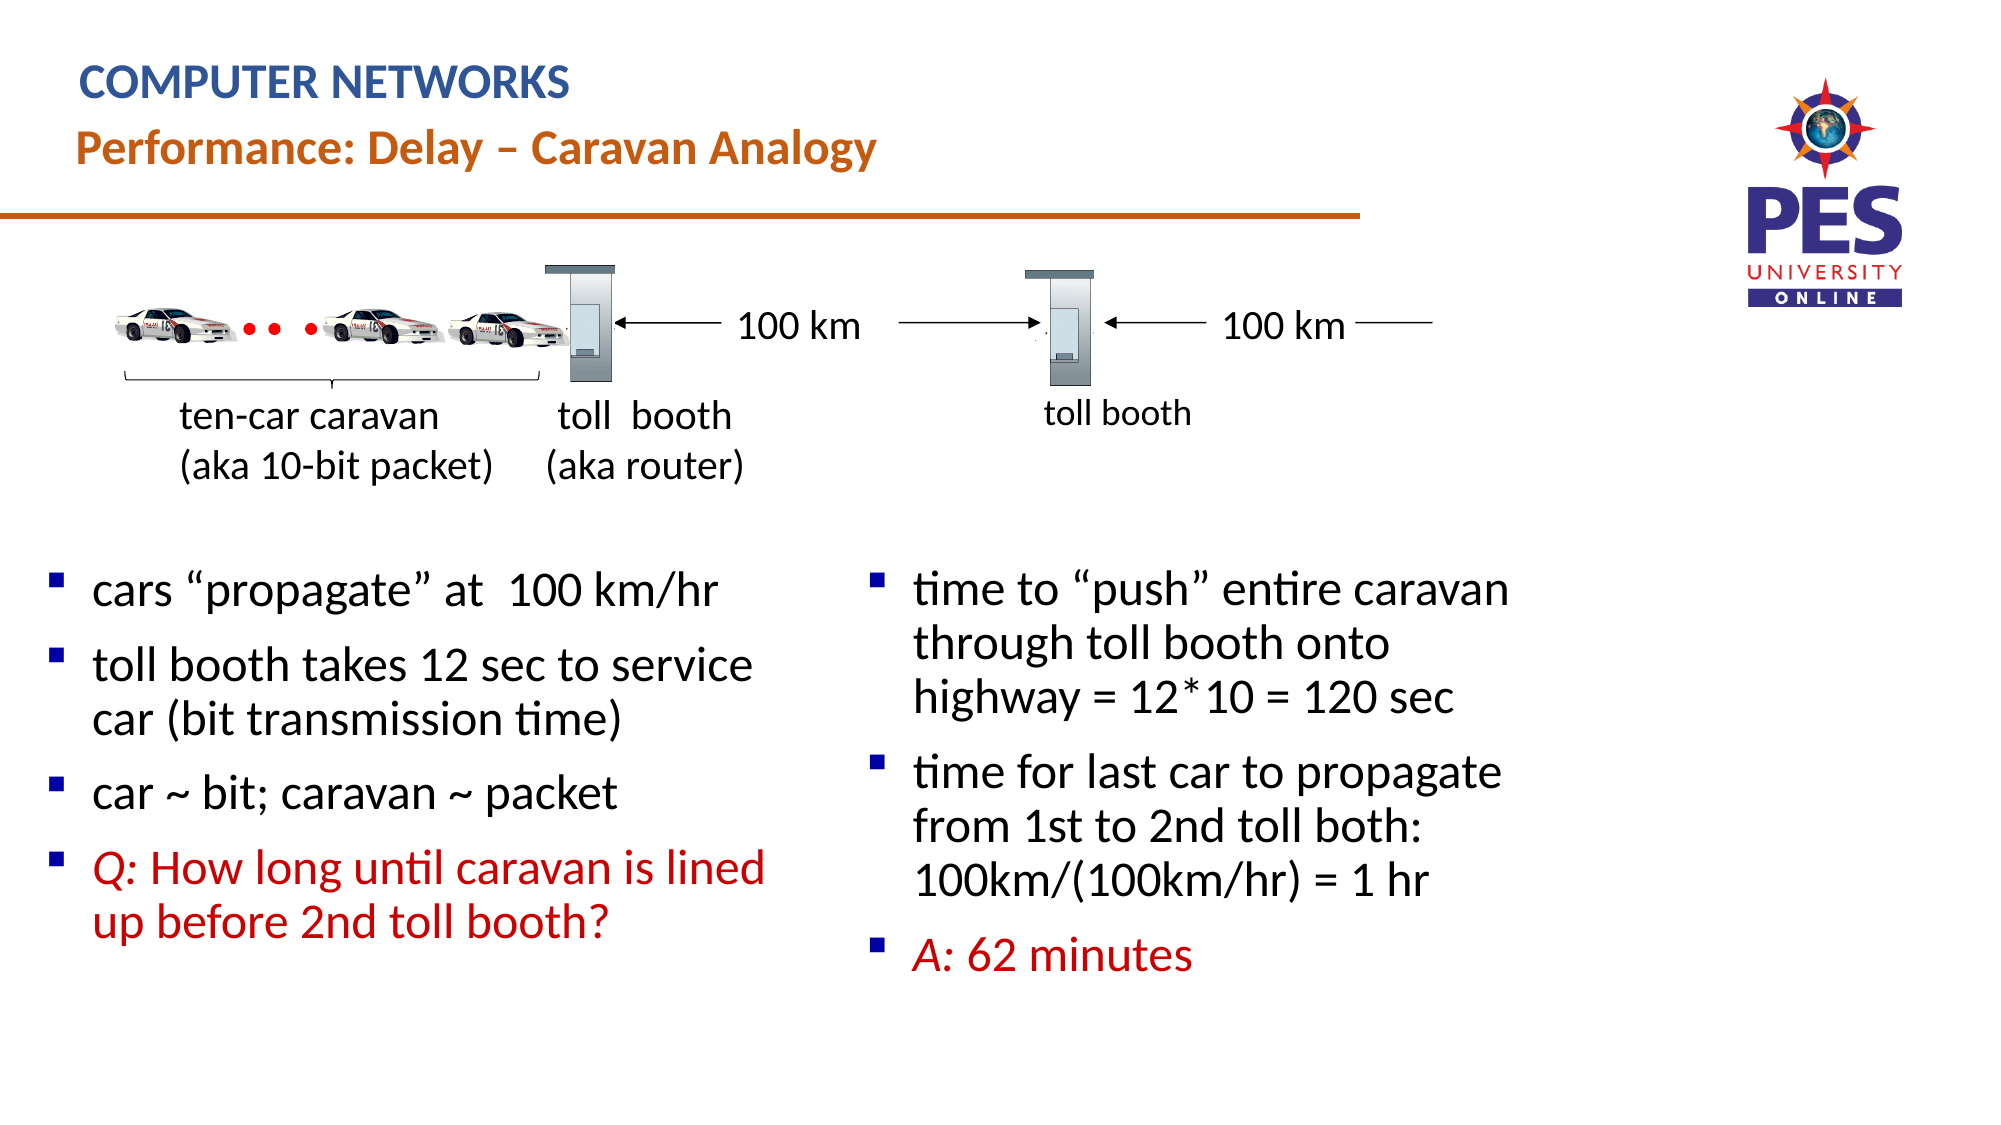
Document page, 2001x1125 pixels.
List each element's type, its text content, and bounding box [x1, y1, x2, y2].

text_box time to “push” entire caravan through toll booth onto highway = 12*10 = 120 sec time for last car to propagate from 1st to 2nd toll both: 100km/(100km/hr) = 1 hr A: 62 minutes [850, 554, 1560, 1107]
picture [114, 307, 238, 344]
text_box 100 km [1293, 290, 1384, 355]
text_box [539, 257, 615, 386]
text_box Performance: Delay – Caravan Analogy [60, 106, 1374, 182]
picture [322, 308, 446, 345]
picture [447, 311, 571, 348]
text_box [452, 272, 838, 497]
text_box COMPUTER NETWORKS [64, 41, 1295, 117]
text_box 100 km [838, 290, 899, 355]
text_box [1018, 262, 1094, 390]
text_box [943, 272, 1293, 442]
text_box cars “propagate” at 100 km/hr toll booth takes 12 sec to service car (bit transmission time) car ~ bit; caravan ~ packet Q: How long until caravan is lined up before 2nd toll booth? [30, 555, 824, 1100]
text_box [243, 322, 256, 336]
picture [1748, 76, 1902, 307]
text_box [268, 322, 281, 336]
text_box [124, 370, 452, 389]
text_box [305, 322, 318, 336]
text_box ten-car caravan (aka 10-bit packet) [164, 381, 452, 495]
